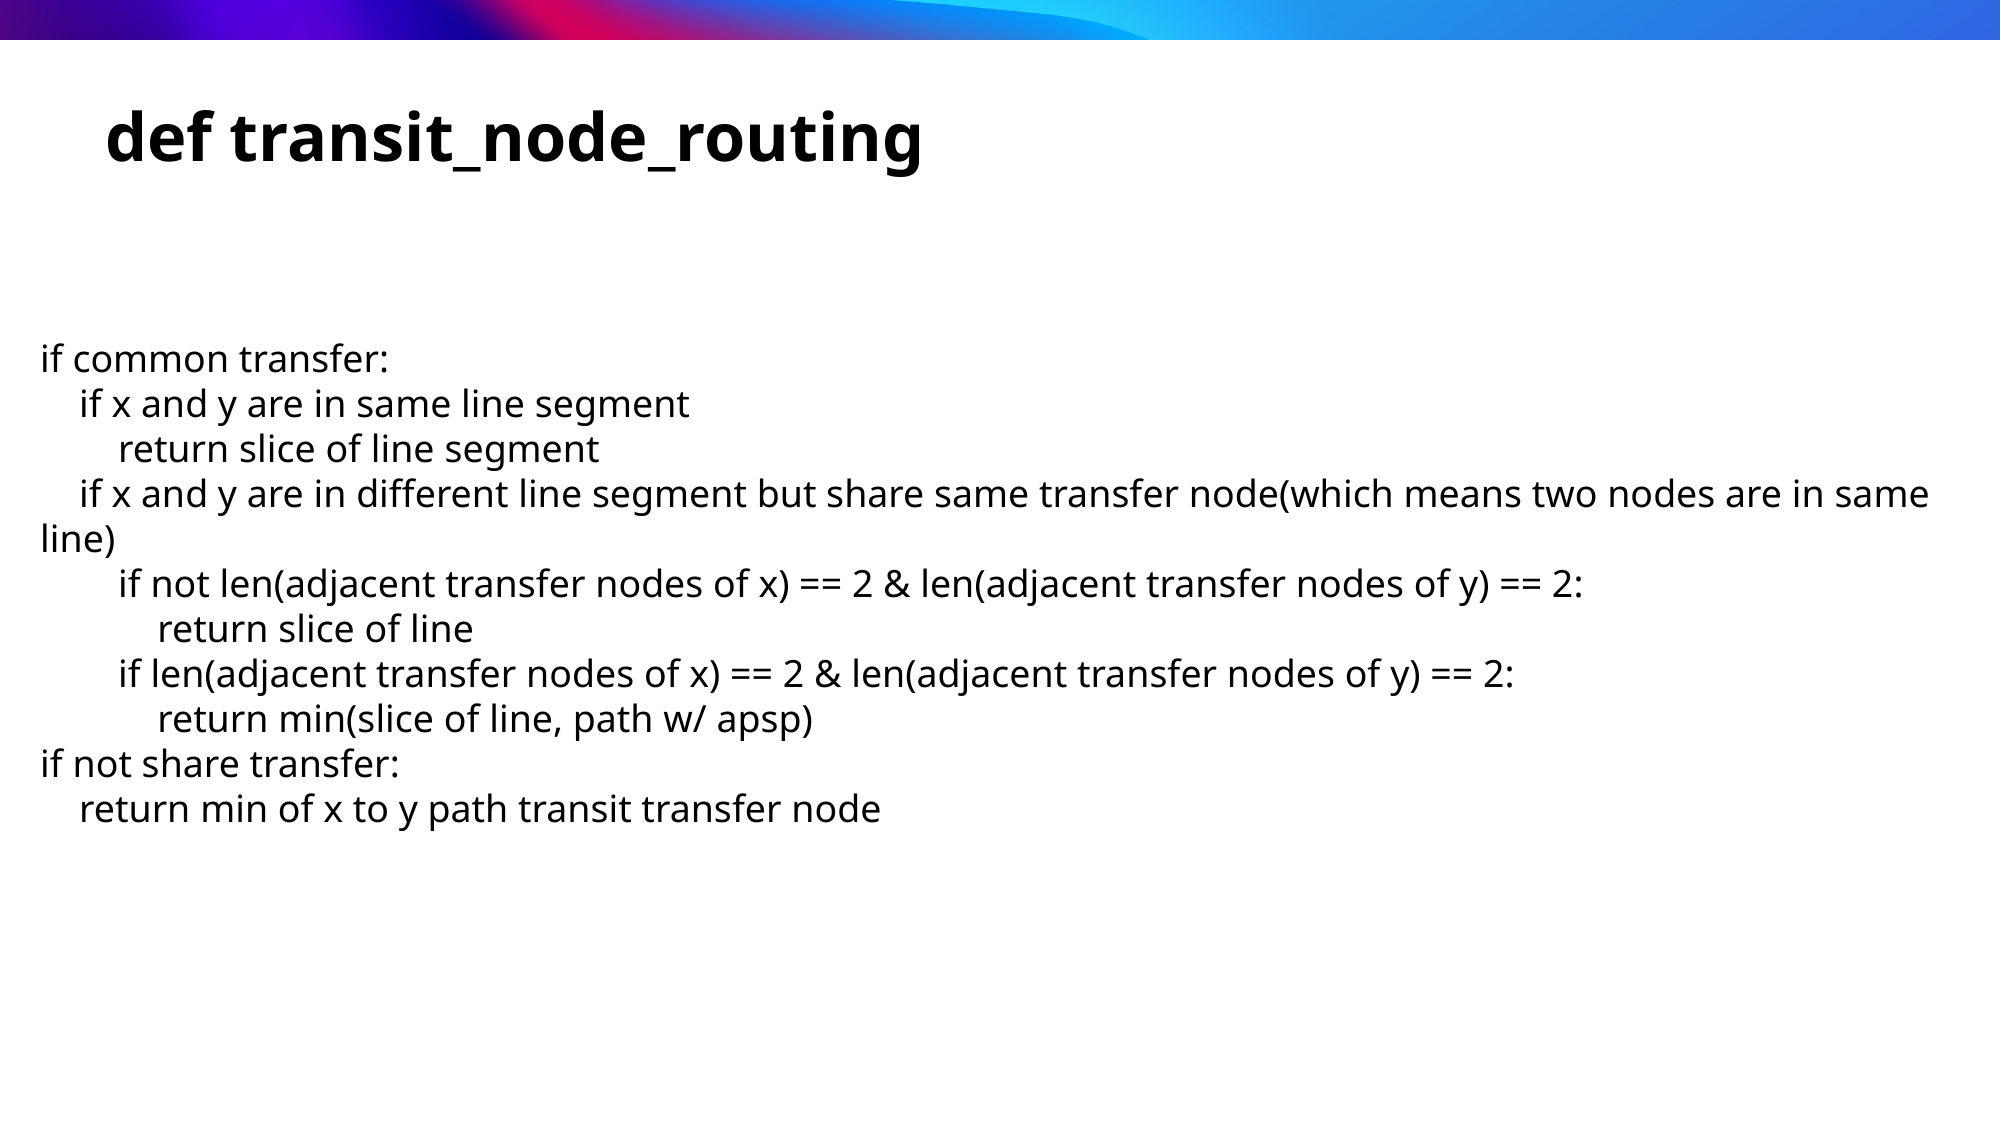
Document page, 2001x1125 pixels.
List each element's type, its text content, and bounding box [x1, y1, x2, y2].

text_box if common transfer: if x and y are in same line segment return slice of line segment if x and y are in different line segment but share same transfer node(which means two nodes are in same line) if not len(adjacent transfer nodes of x) == 2 & len(adjacent transfer nodes of y) == 2: return slice of line if len(adjacent transfer nodes of x) == 2 & len(adjacent transfer nodes of y) == 2: return min(slice of line, path w/ apsp) if not share transfer: return min of x to y path transit transfer node [25, 327, 2000, 838]
text_box def transit_node_routing [89, 79, 1333, 174]
picture [0, 0, 2000, 40]
